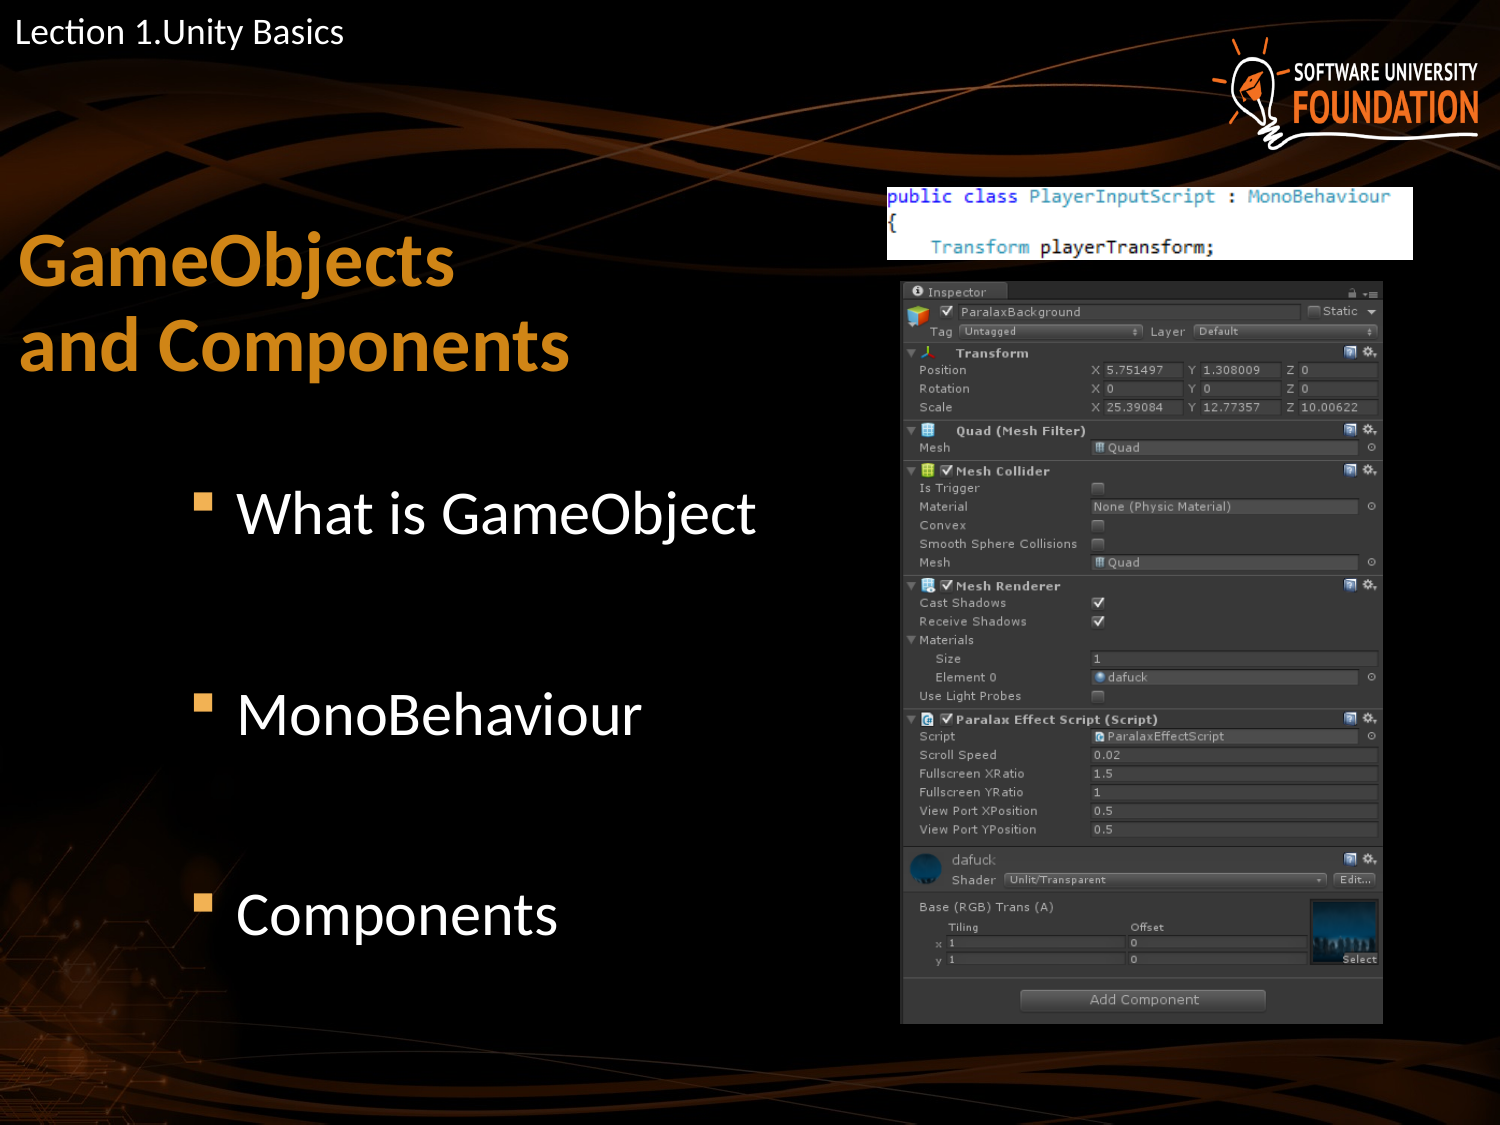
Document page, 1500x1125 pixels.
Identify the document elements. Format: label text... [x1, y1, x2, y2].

title GameObjects and Components [0, 212, 1180, 395]
text_box Lection 1.Unity Basics [0, 0, 575, 105]
list What is GameObject MonoBehaviour Components [171, 462, 899, 957]
picture [0, 0, 1500, 1125]
